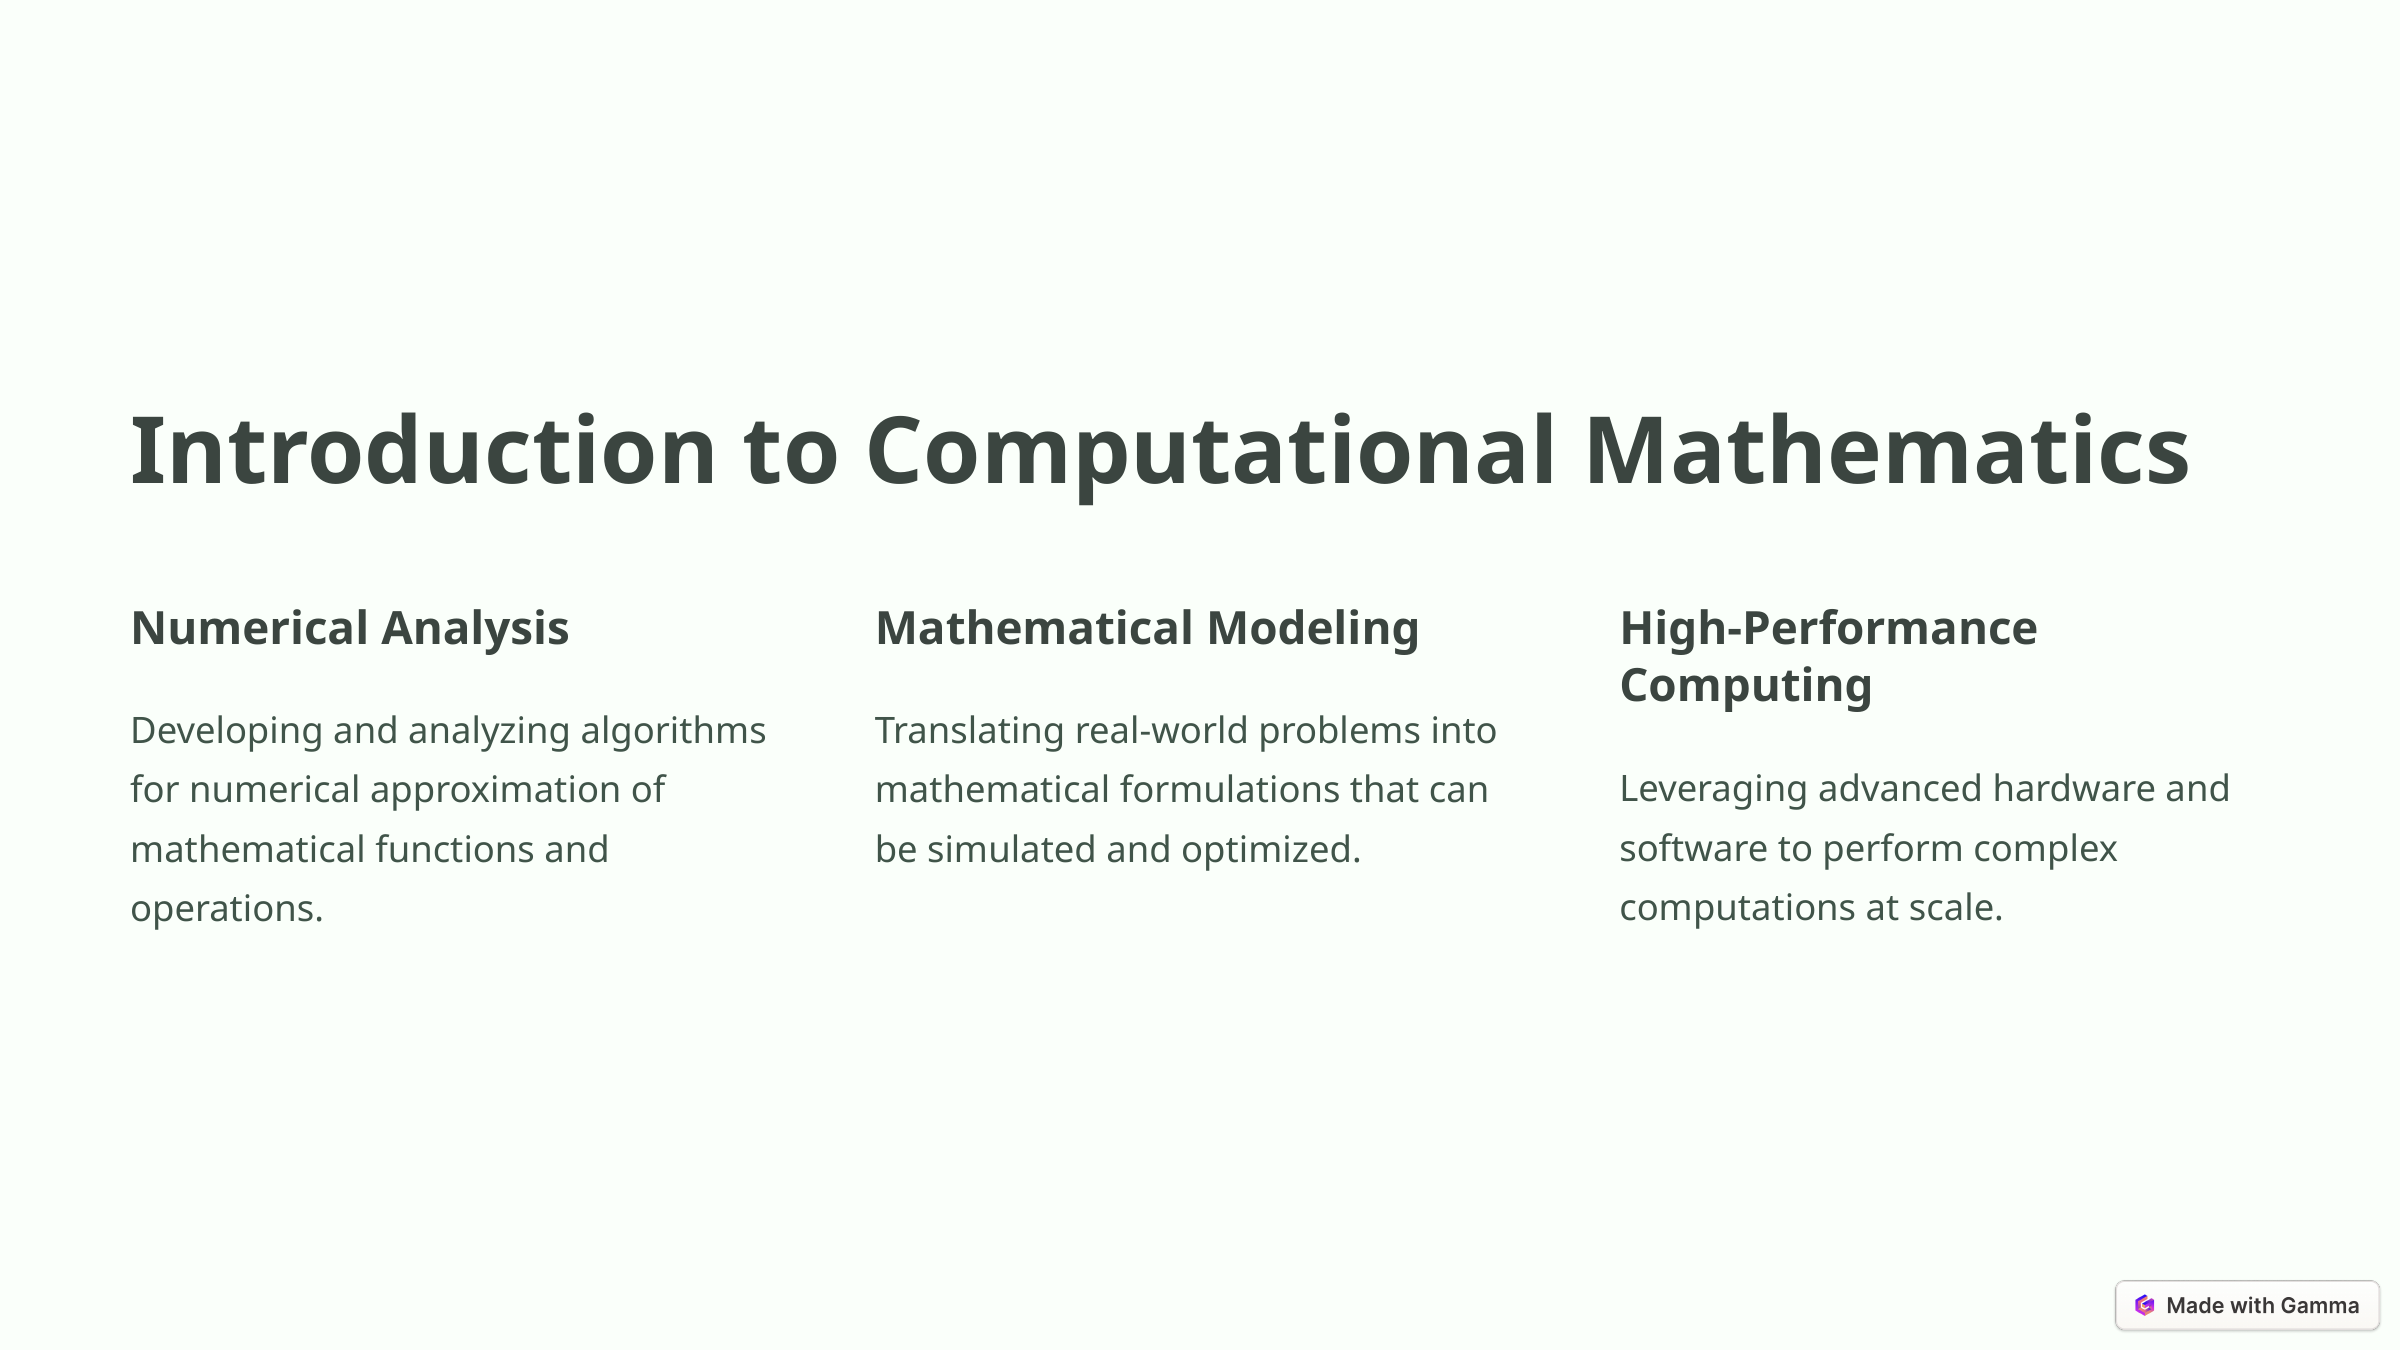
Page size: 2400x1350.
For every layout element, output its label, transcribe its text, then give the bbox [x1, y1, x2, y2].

text_box Mathematical Modeling [874, 596, 1433, 655]
text_box High-Performance Computing [1619, 596, 2272, 713]
text_box Translating real-world problems into mathematical formulations that can be simulated and optimized. [874, 691, 1528, 870]
text_box Introduction to Computational Mathematics [130, 386, 2226, 504]
text_box Developing and analyzing algorithms for numerical approximation of mathematical functions and operations. [130, 691, 783, 930]
text_box Leveraging advanced hardware and software to perform complex computations at scale. [1619, 749, 2272, 929]
text_box Numerical Analysis [130, 596, 596, 655]
picture [2106, 1271, 2389, 1339]
